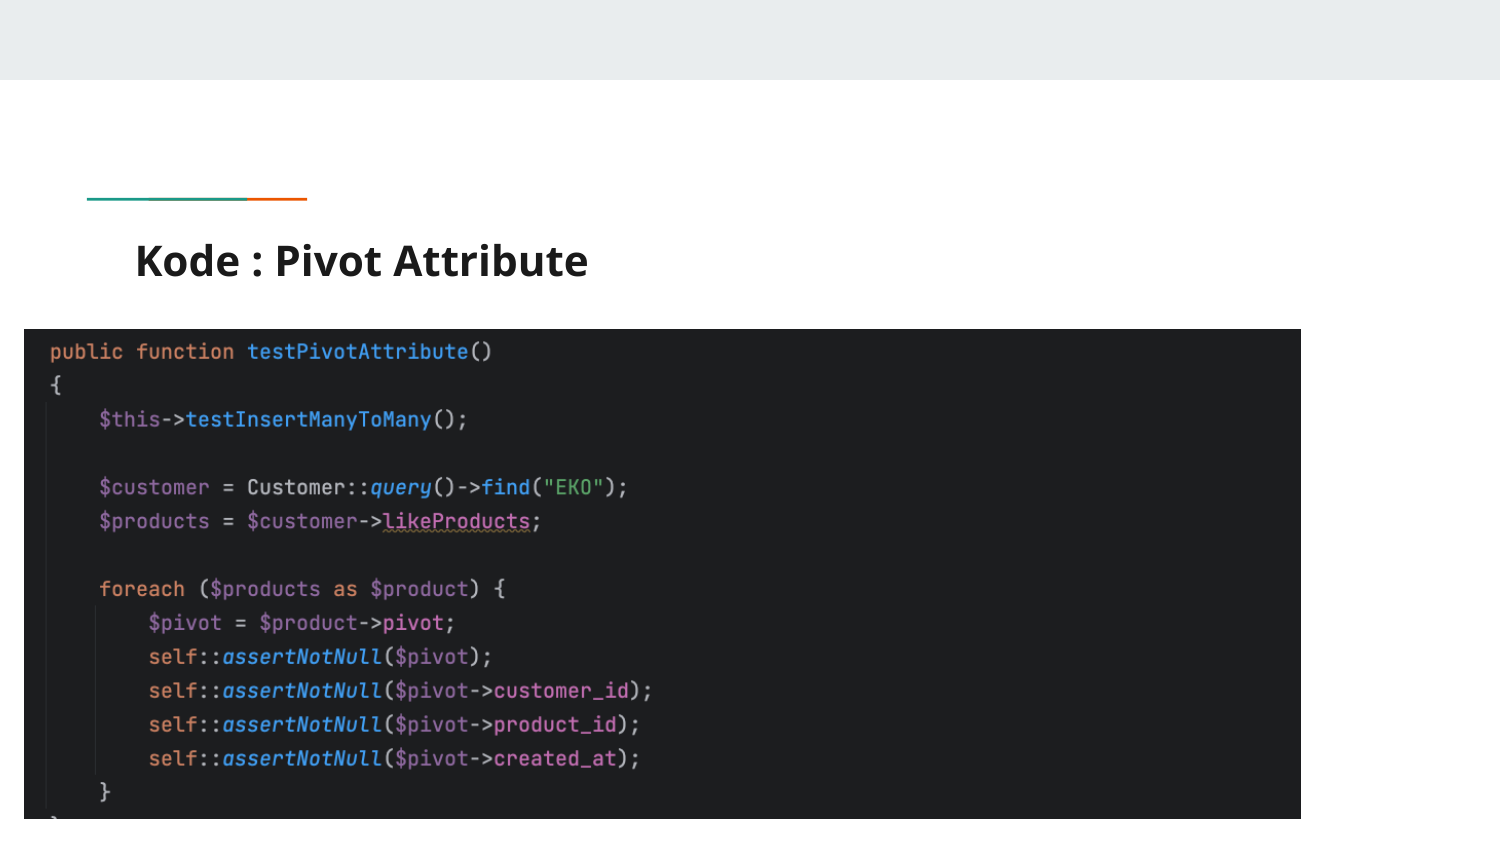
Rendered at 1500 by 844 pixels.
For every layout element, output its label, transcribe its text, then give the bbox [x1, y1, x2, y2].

picture [24, 328, 1302, 819]
title Kode : Pivot Attribute [119, 216, 1381, 305]
